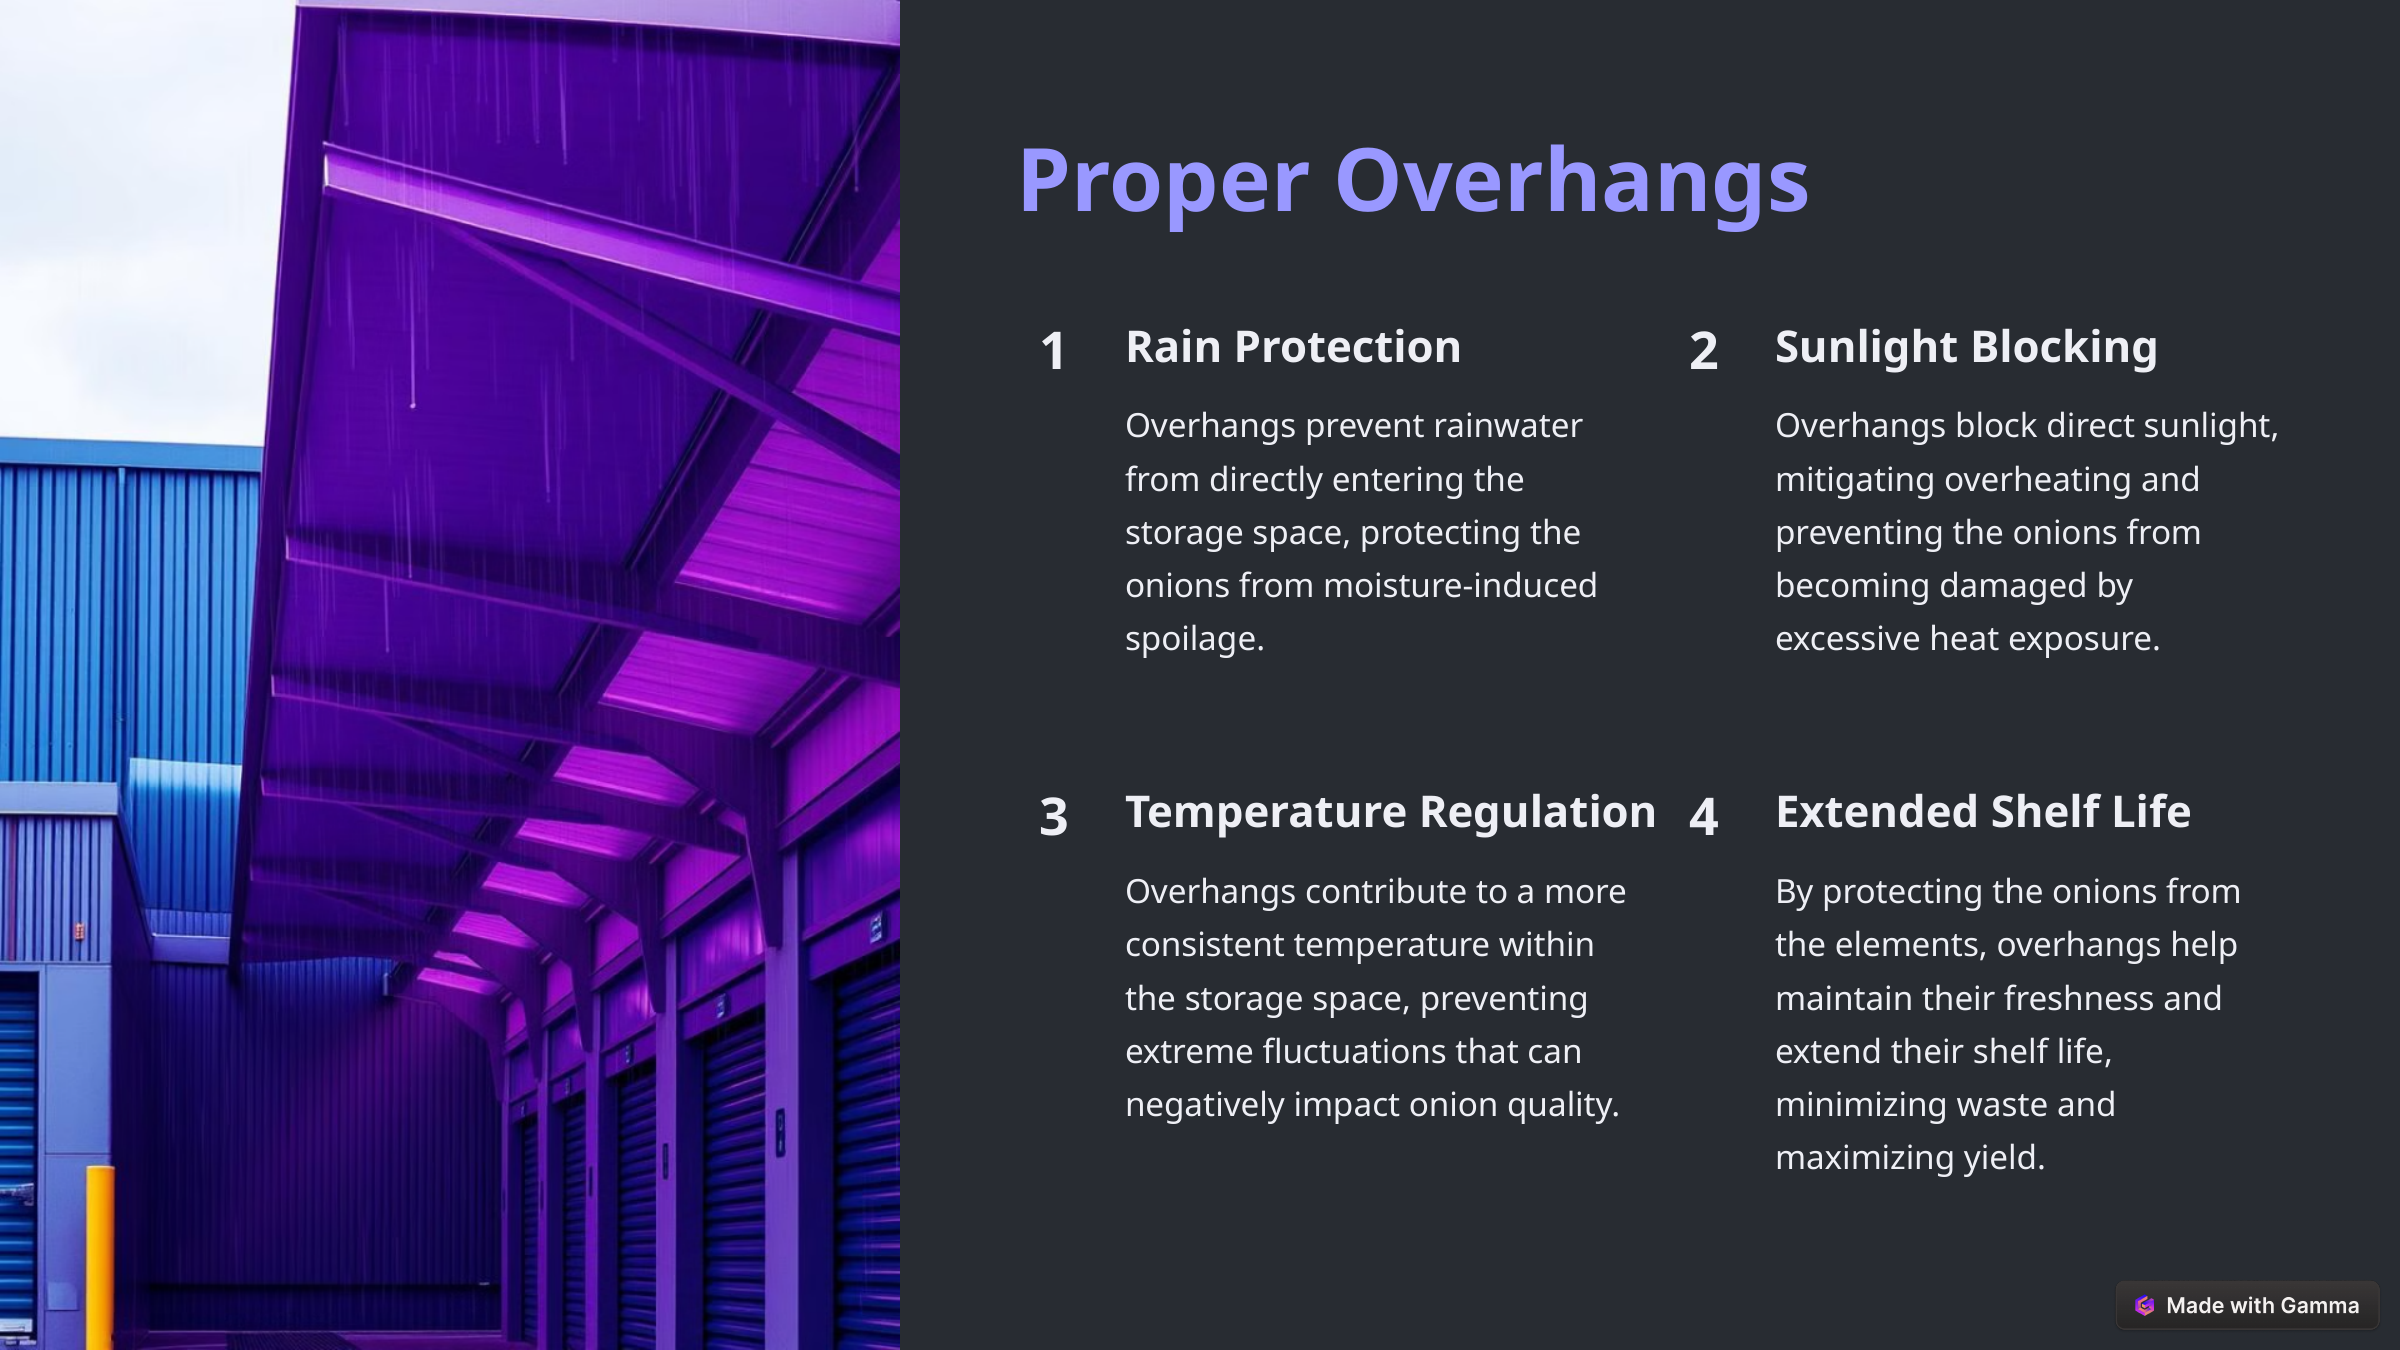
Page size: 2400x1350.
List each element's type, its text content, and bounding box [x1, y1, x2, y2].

text_box Overhangs block direct sunlight, mitigating overheating and preventing the onions from becoming damaged by excessive heat exposure. [1775, 391, 2284, 712]
text_box Extended Shelf Life [1774, 782, 2214, 838]
text_box [1016, 316, 1092, 392]
text_box 4 [1688, 793, 1721, 847]
text_box 2 [1689, 327, 1719, 381]
text_box Overhangs contribute to a more consistent temperature within the storage space, preventing extreme fluctuations that can negatively impact onion quality. [1125, 857, 1634, 1231]
text_box 1 [1044, 327, 1064, 381]
text_box Proper Overhangs [1016, 119, 1895, 230]
text_box Rain Protection [1125, 316, 1564, 372]
text_box [1666, 316, 1742, 392]
text_box [1016, 782, 1092, 858]
text_box By protecting the onions from the elements, overhangs help maintain their freshness and extend their shelf life, minimizing waste and maximizing yield. [1775, 857, 2284, 1178]
picture [2106, 1271, 2389, 1339]
picture [0, 0, 900, 1350]
text_box Sunlight Blocking [1774, 316, 2214, 372]
text_box 3 [1039, 793, 1069, 847]
text_box [1666, 782, 1742, 858]
text_box Temperature Regulation [1125, 782, 1594, 838]
text_box Overhangs prevent rainwater from directly entering the storage space, protecting the onions from moisture-induced spoilage. [1125, 391, 1634, 659]
